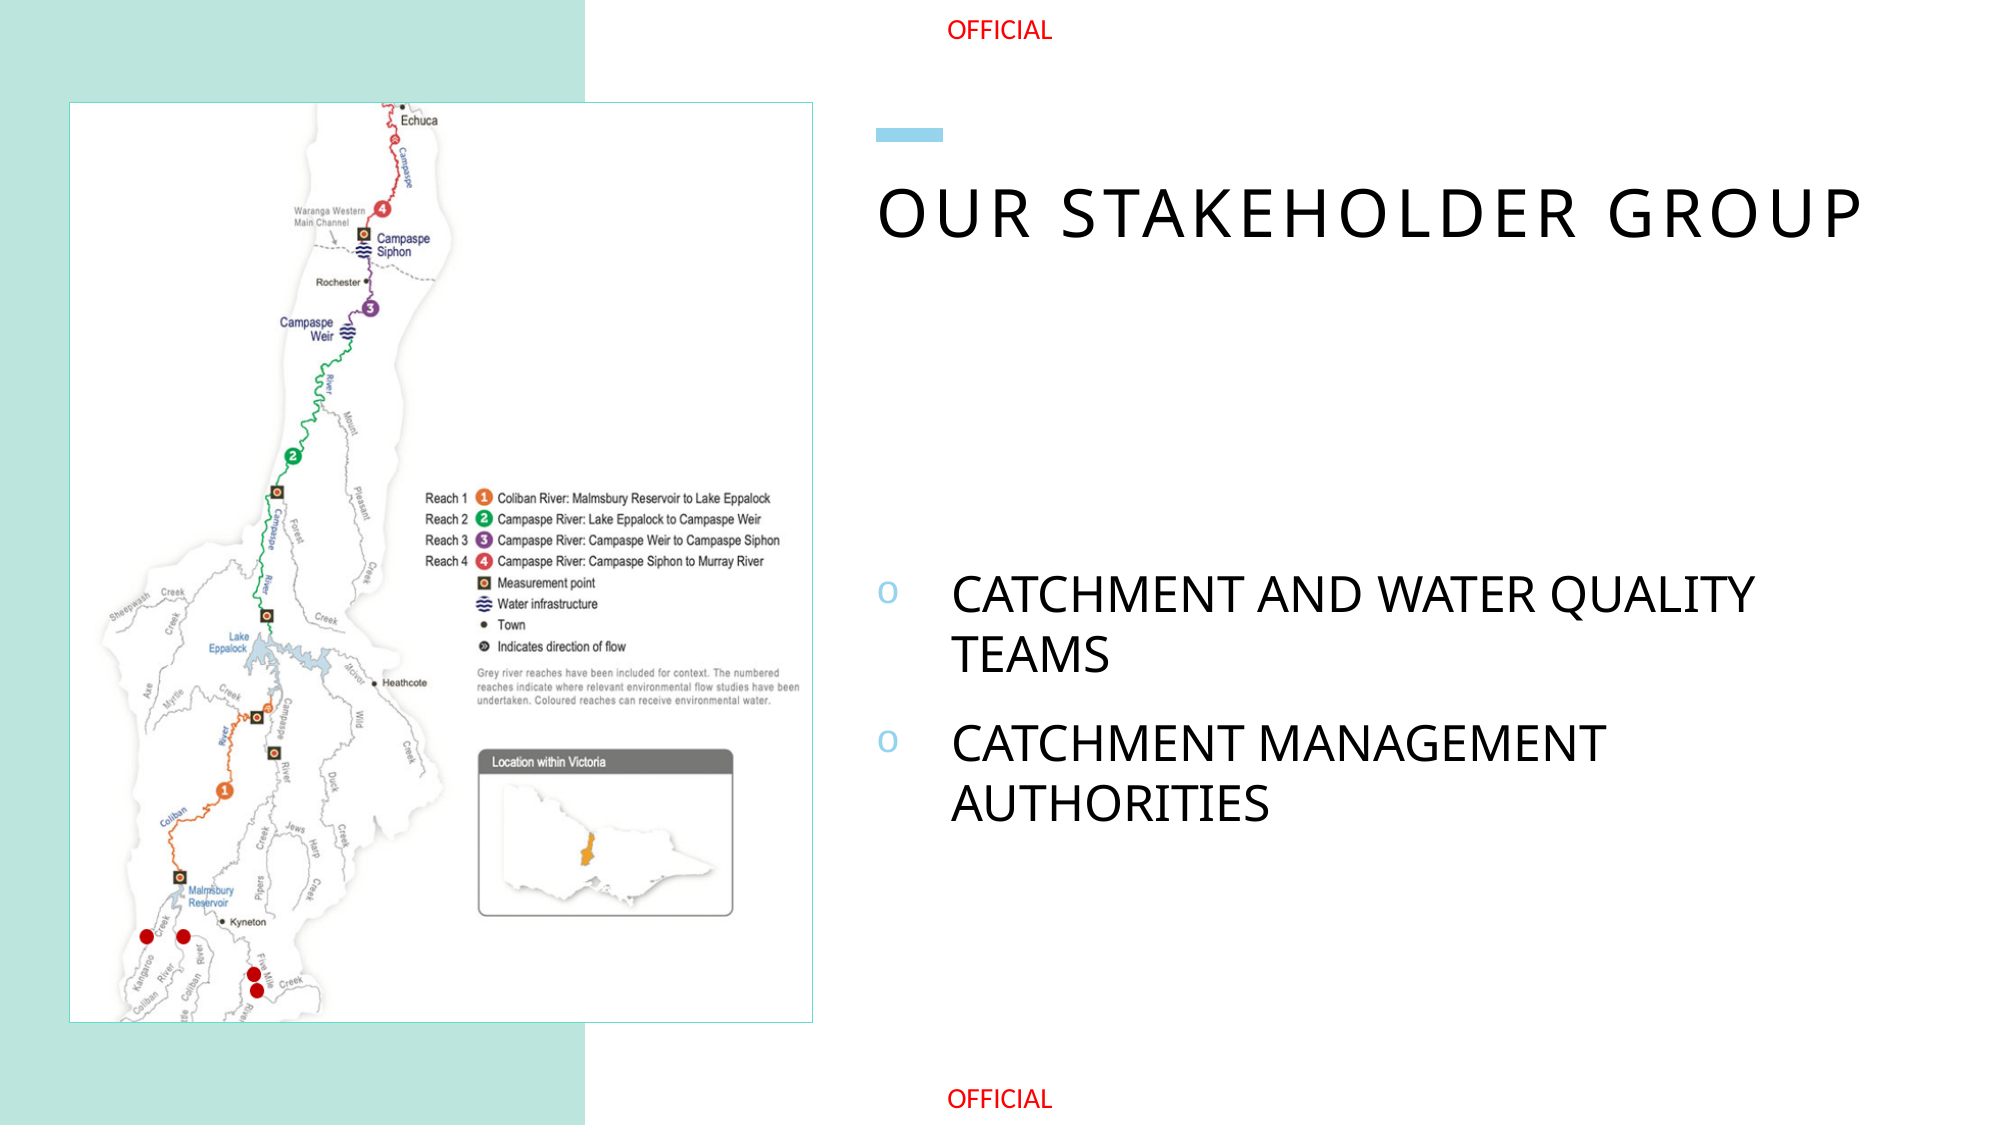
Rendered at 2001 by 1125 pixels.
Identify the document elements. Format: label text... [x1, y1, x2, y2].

picture [69, 102, 813, 1023]
list catchment and water quality teams catchment management authorities [876, 562, 1896, 1013]
title Our stakeholder group [876, 179, 1896, 480]
